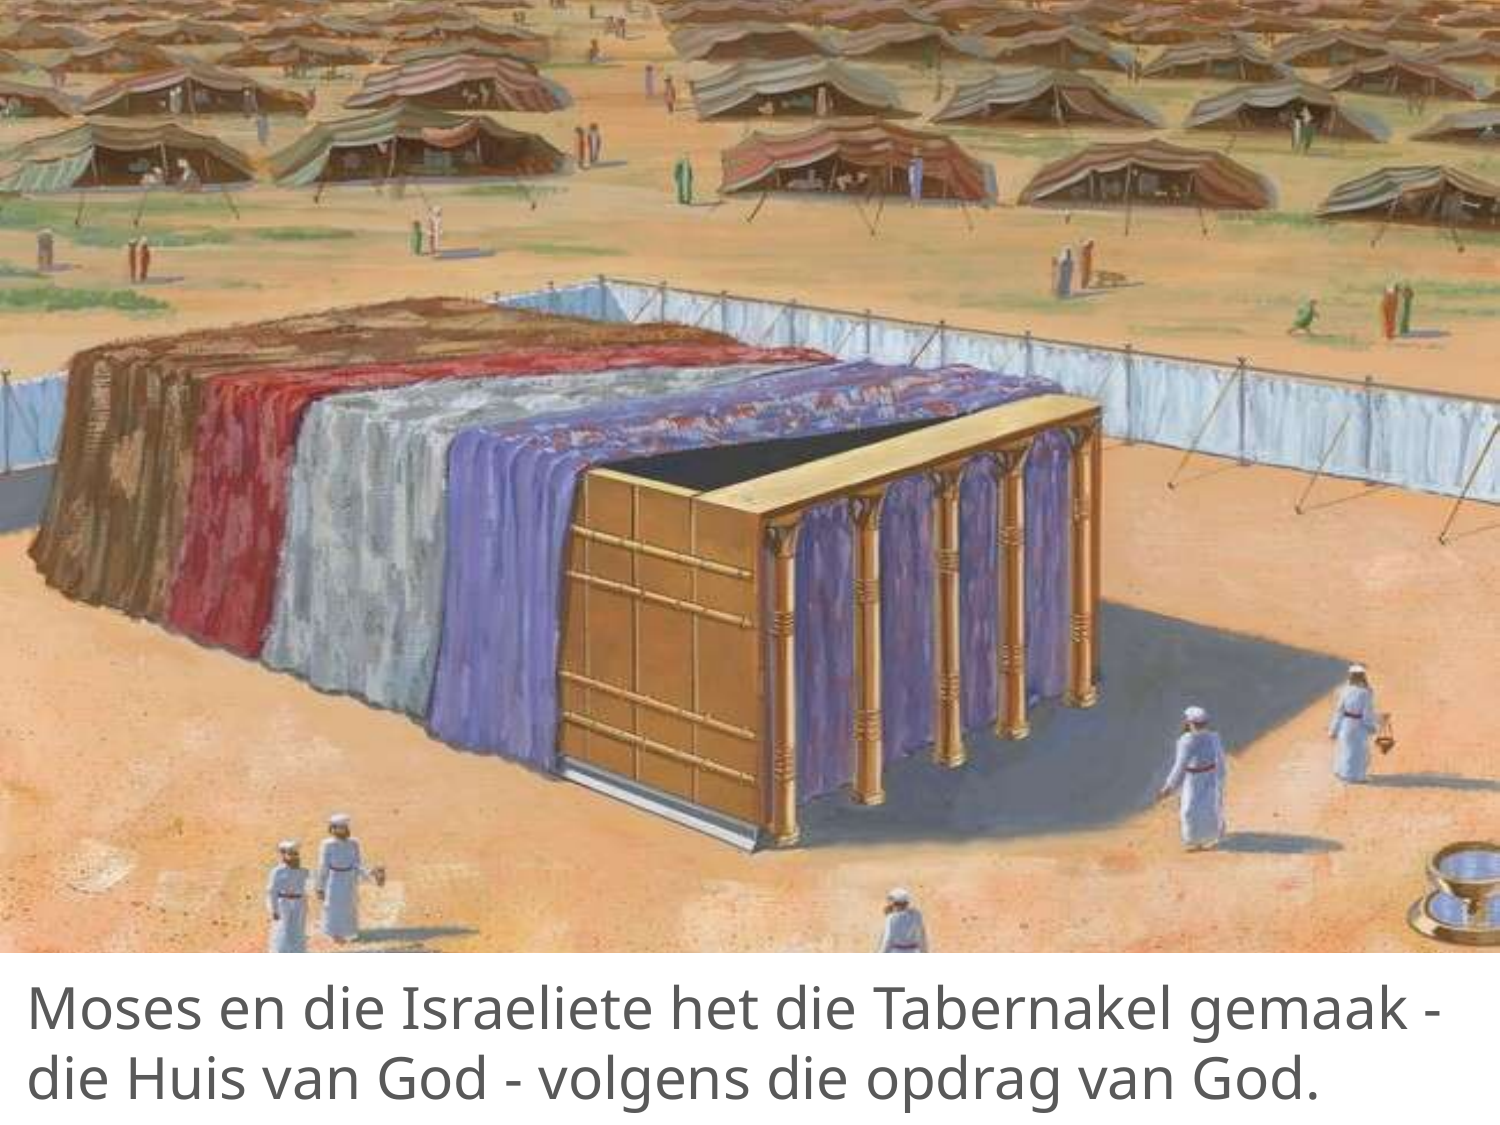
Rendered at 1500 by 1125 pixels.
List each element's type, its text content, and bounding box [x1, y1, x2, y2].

picture [0, 0, 1500, 953]
text_box Moses en die Israeliete het die Tabernakel gemaak - die Huis van God - volgens die opdrag van God. [11, 964, 1498, 1119]
